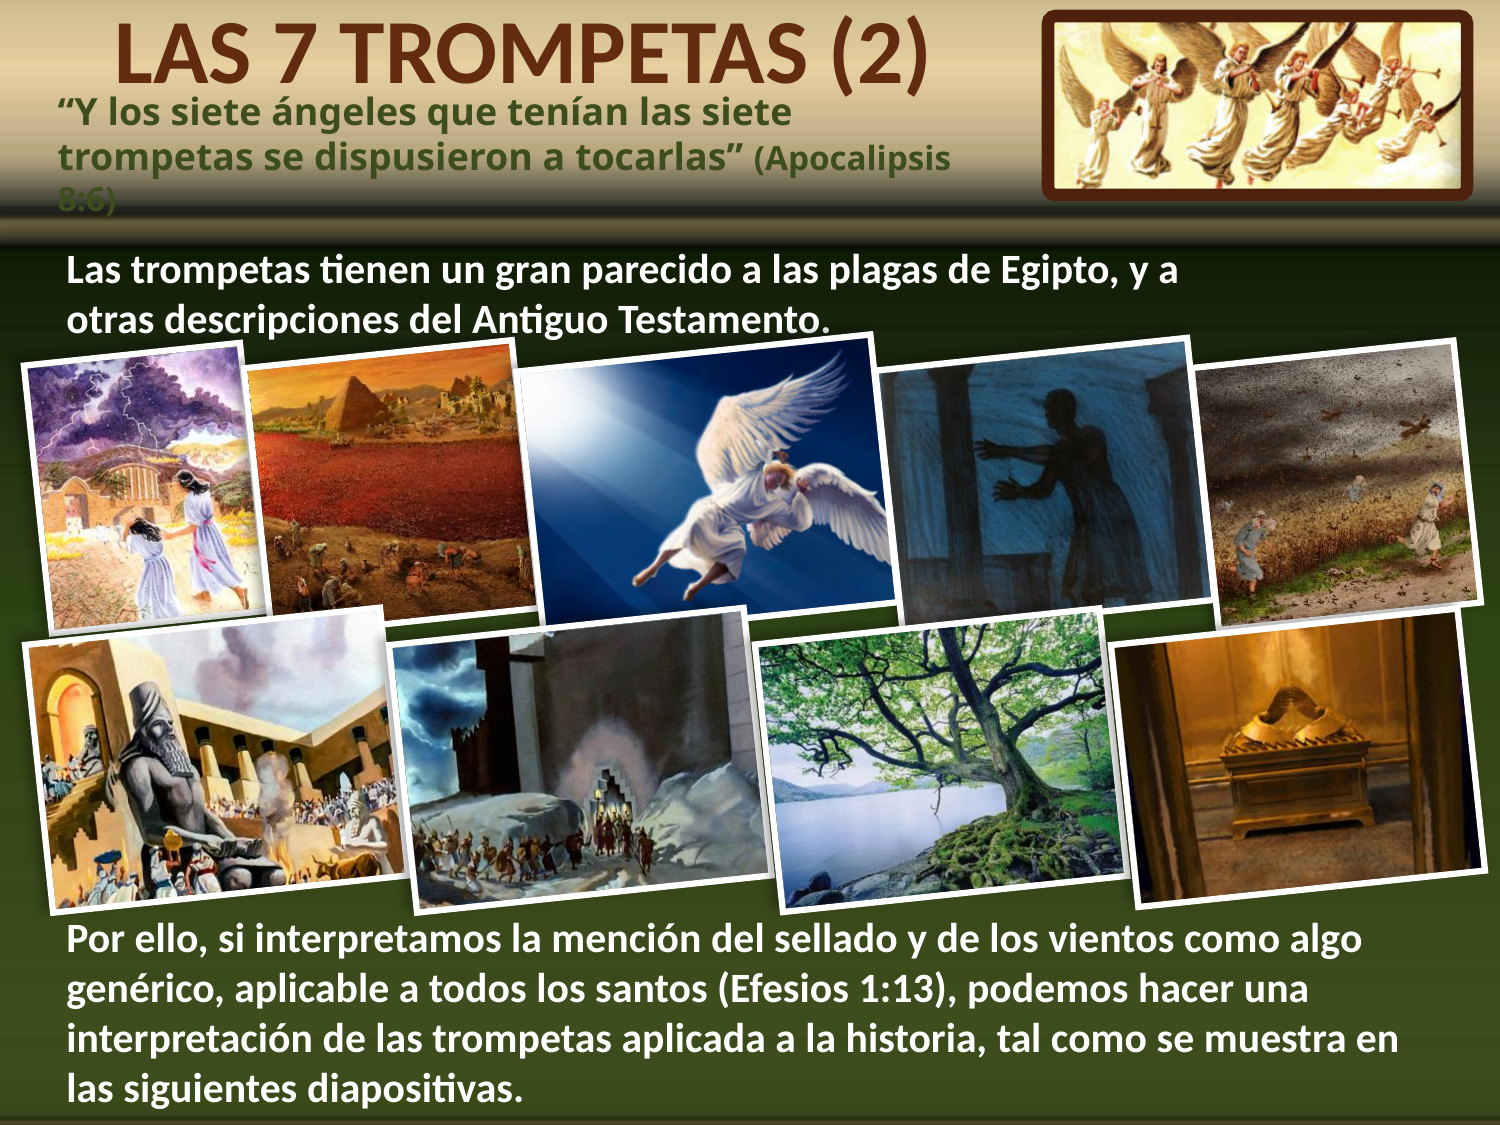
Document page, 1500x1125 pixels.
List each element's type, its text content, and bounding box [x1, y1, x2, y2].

text_box Por ello, si interpretamos la mención del sellado y de los vientos como algo genérico, aplicable a todos los santos (Efesios 1:13), podemos hacer una interpretación de las trompetas aplicada a la historia, tal como se muestra en las siguientes diapositivas. [51, 903, 1448, 1118]
text_box LAS 7 TROMPETAS (2) [0, 0, 1048, 109]
text_box Las trompetas tienen un gran parecido a las plagas de Egipto, y a otras descripciones del Antiguo Testamento. [51, 234, 1291, 350]
picture [1047, 15, 1468, 195]
text_box “Y los siete ángeles que tenían las siete trompetas se dispusieron a tocarlas” (Apocalipsis 8:6) [42, 80, 1005, 225]
picture [0, 0, 1500, 1125]
